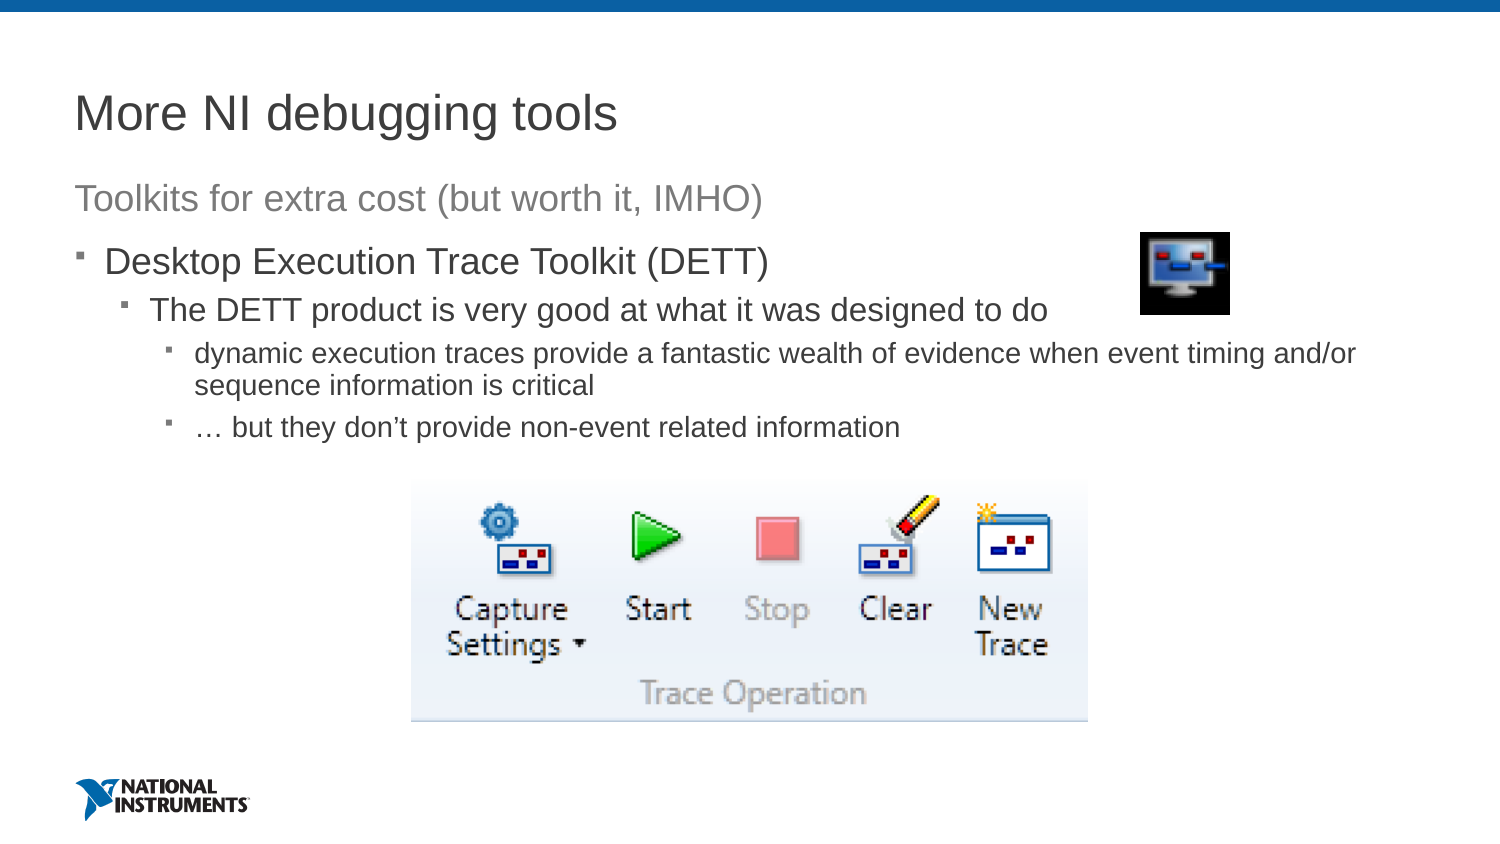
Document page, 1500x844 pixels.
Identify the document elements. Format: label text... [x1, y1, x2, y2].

picture [410, 479, 1088, 722]
title More NI debugging tools [74, 42, 1425, 176]
list Toolkits for extra cost (but worth it, IMHO) [74, 176, 1425, 222]
list Desktop Execution Trace Toolkit (DETT) The DETT product is very good at what it was designed to do dynamic execution traces provide a fantastic wealth of evidence when event timing and/or sequence information is critical … but they don’t provide non-event related information [74, 229, 1425, 722]
picture [1140, 232, 1230, 315]
